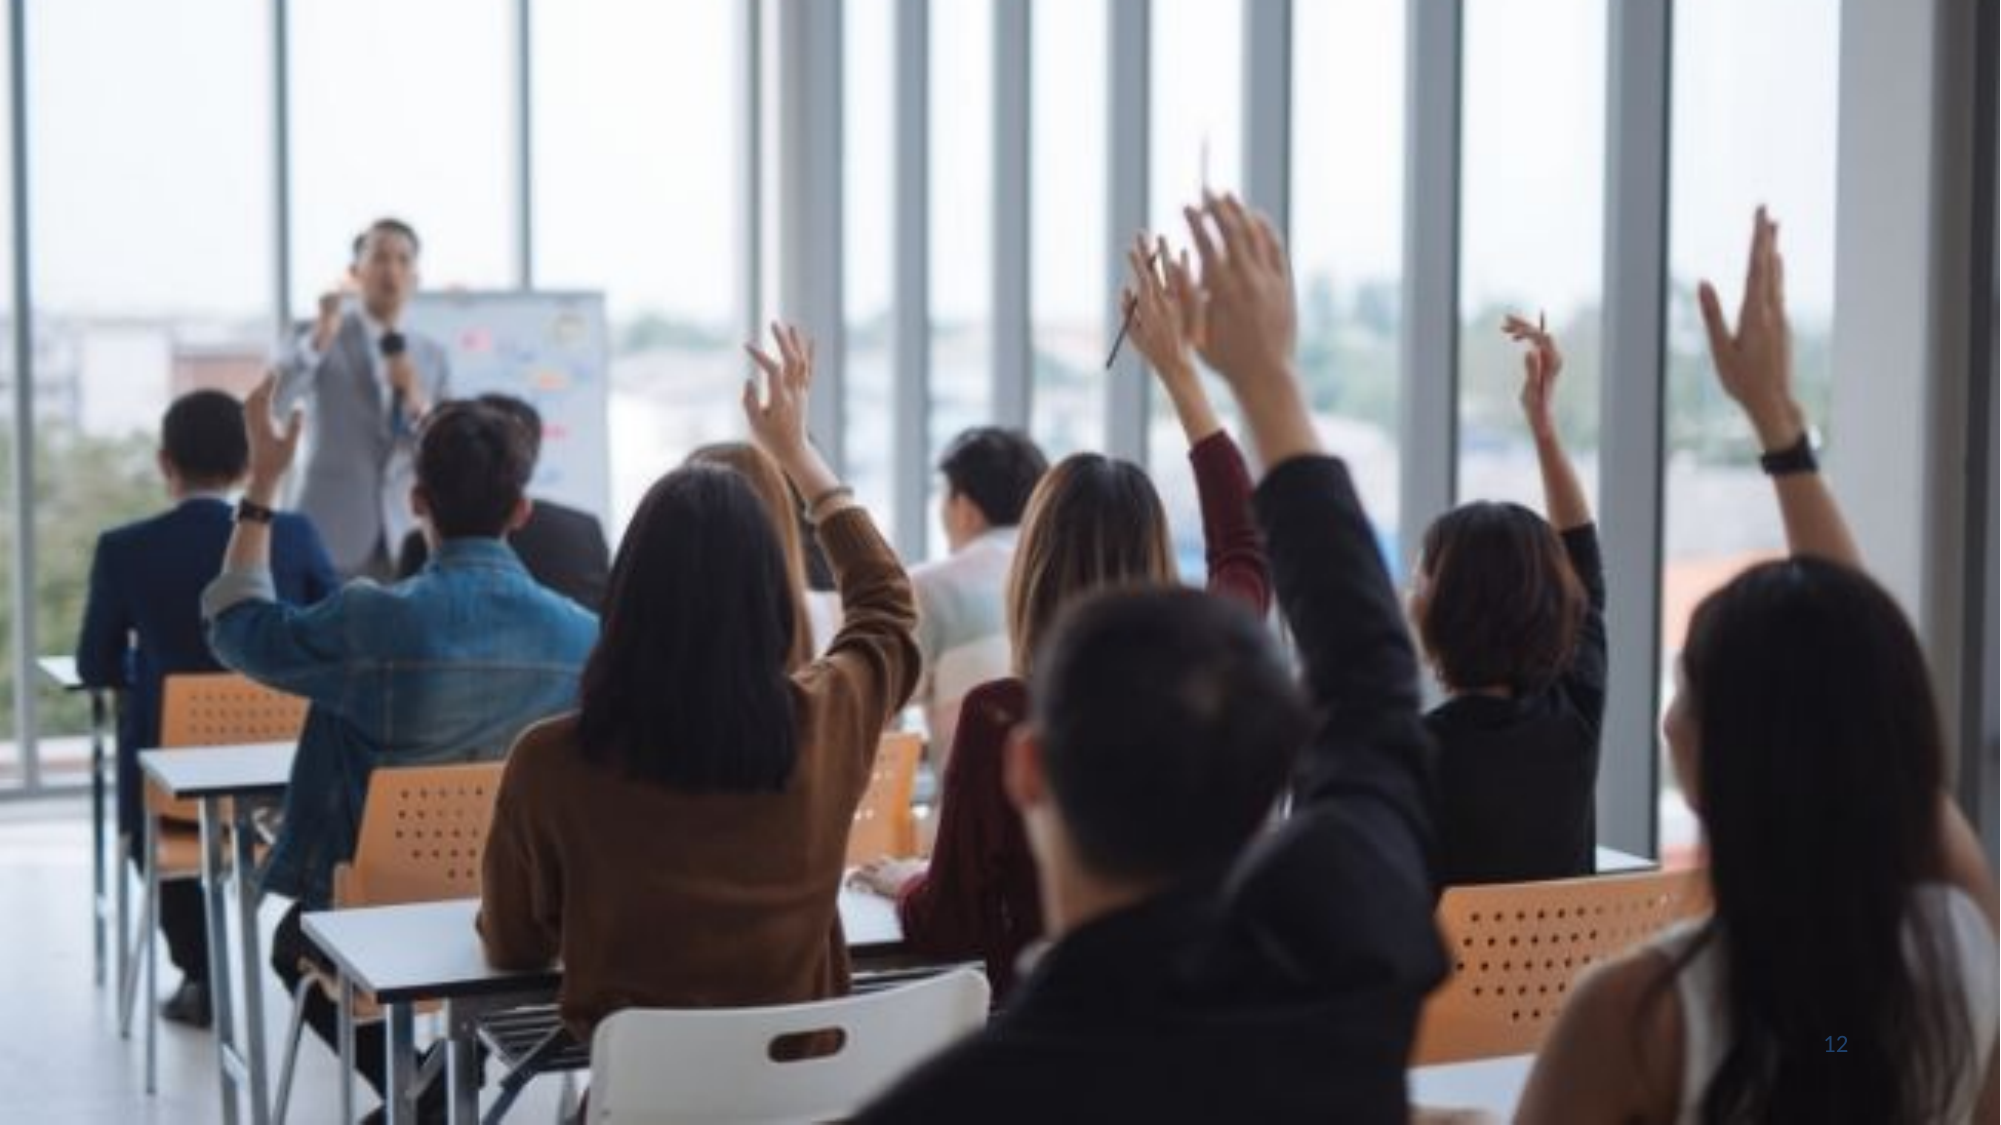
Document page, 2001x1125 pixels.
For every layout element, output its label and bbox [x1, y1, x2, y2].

list [0, 0, 2000, 1125]
